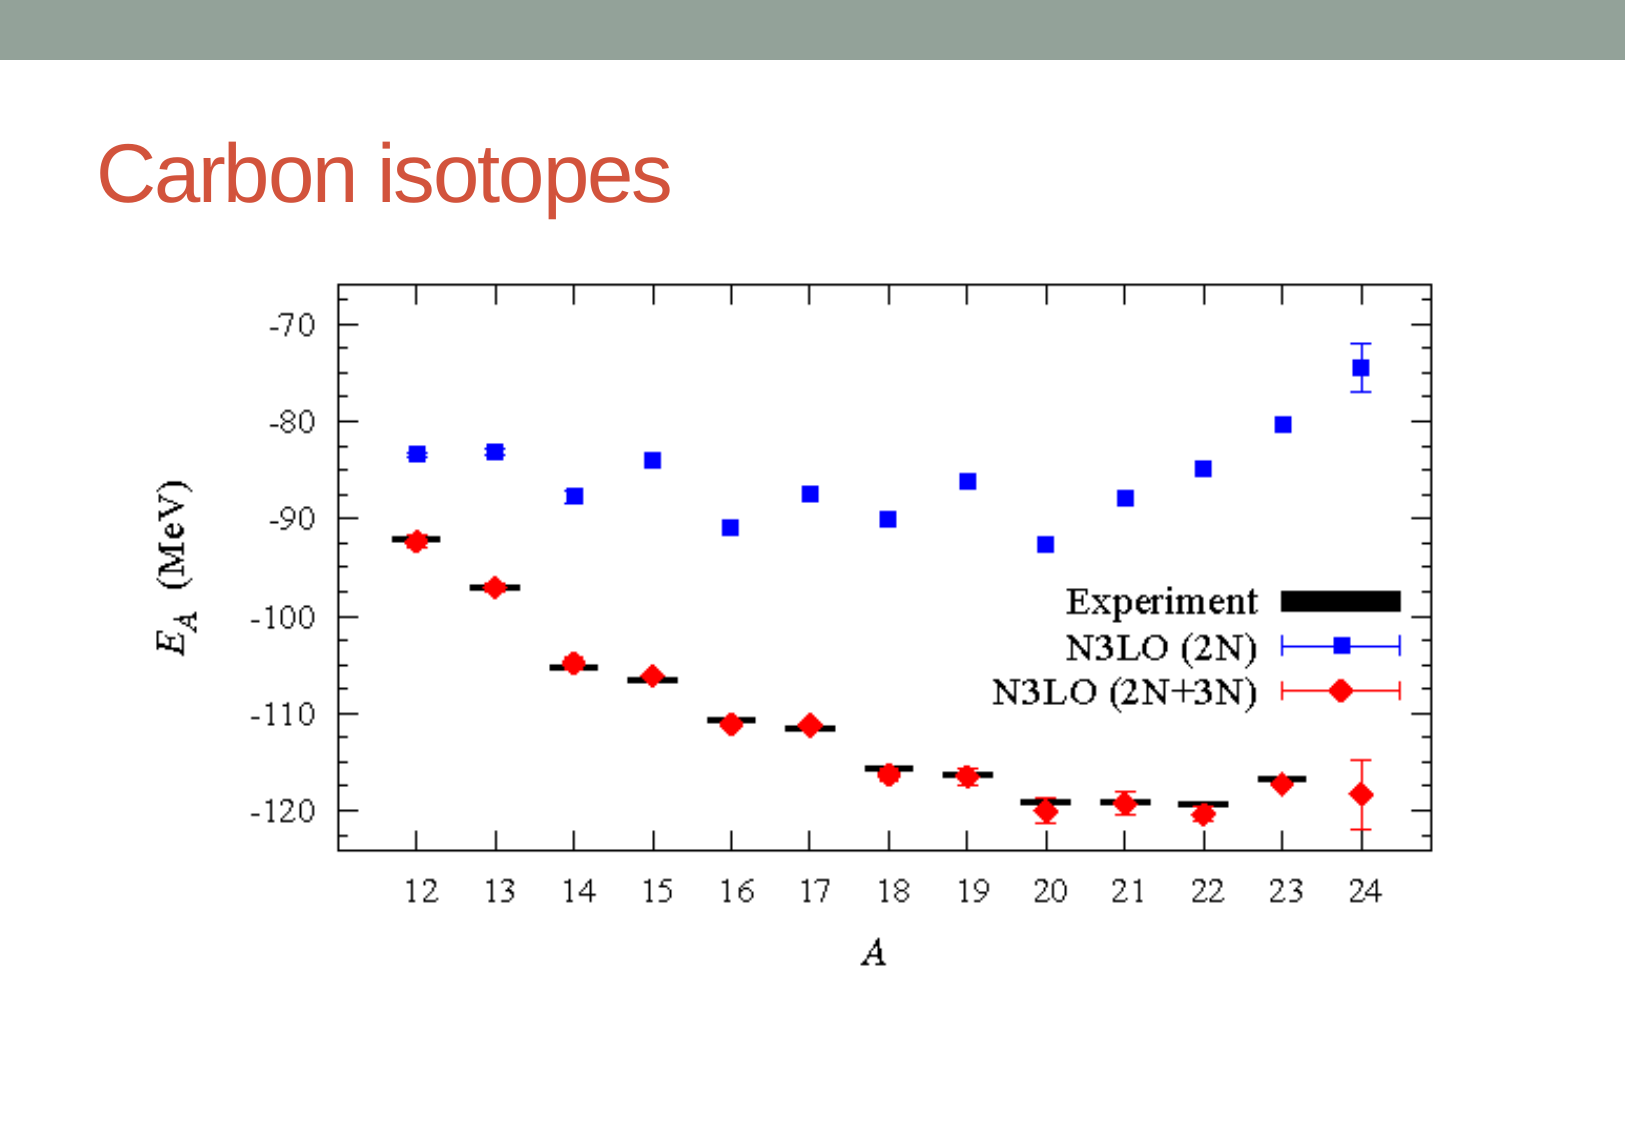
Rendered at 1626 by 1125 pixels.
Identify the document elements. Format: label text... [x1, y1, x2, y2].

title Carbon isotopes [81, 87, 1544, 250]
picture [154, 280, 1435, 970]
